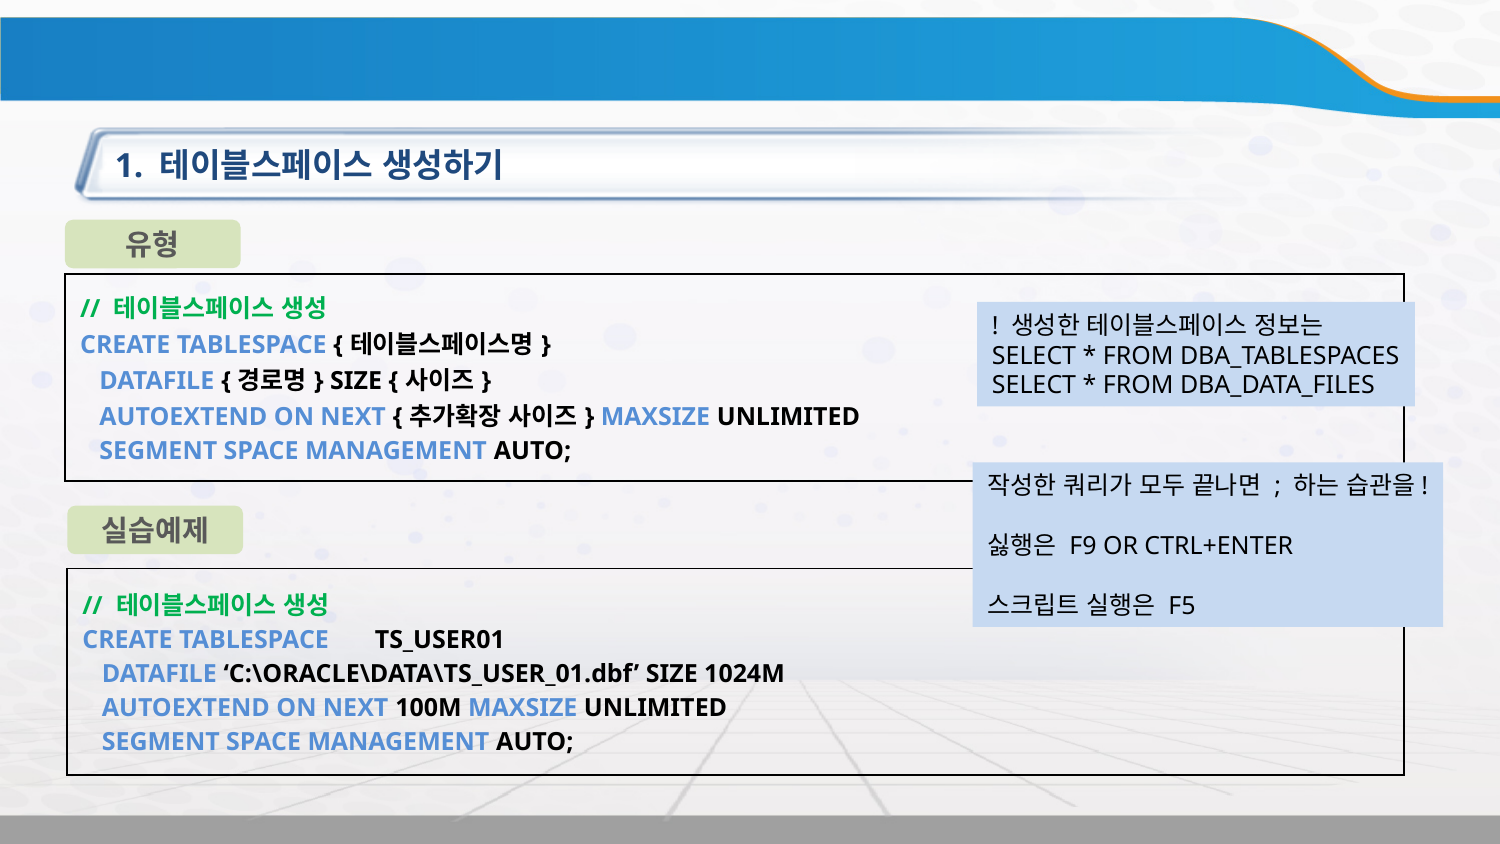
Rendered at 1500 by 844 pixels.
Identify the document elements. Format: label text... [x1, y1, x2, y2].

text_box 실습예제 [67, 505, 244, 555]
table_header // 테이블스페이스 생성 CREATE TABLESPACE TS_USER01 DATAFILE ‘C:\ORACLE\DATA\TS_USER_01.dbf’ SIZE 1024M AUTOEXTEND ON NEXT 100M MAXSIZE UNLIMITED SEGMENT SPACE MANAGEMENT AUTO; [68, 569, 1403, 774]
text_box 2. 데이터베이스 시작하기 [29, 0, 1175, 103]
table_header // 테이블스페이스 생성 CREATE TABLESPACE {테이블스페이스명} DATAFILE {경로명} SIZE {사이즈} AUTOEXTEND ON NEXT {추가확장 사이즈} MAXSIZE UNLIMITED SEGMENT SPACE MANAGEMENT AUTO; [66, 275, 1403, 480]
text_box ! 생성한 테이블스페이스 정보는 SELECT * FROM DBA_TABLESPACES SELECT * FROM DBA_DATA_FILES [977, 301, 1415, 407]
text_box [74, 126, 1289, 208]
text_box 작성한 쿼리가 모두 끝나면 ; 하는 습관을! 싫행은 F9 OR CTRL+ENTER 스크립트 실행은 F5 [972, 462, 1444, 627]
text_box 유형 [64, 219, 241, 269]
picture [0, 0, 1500, 844]
